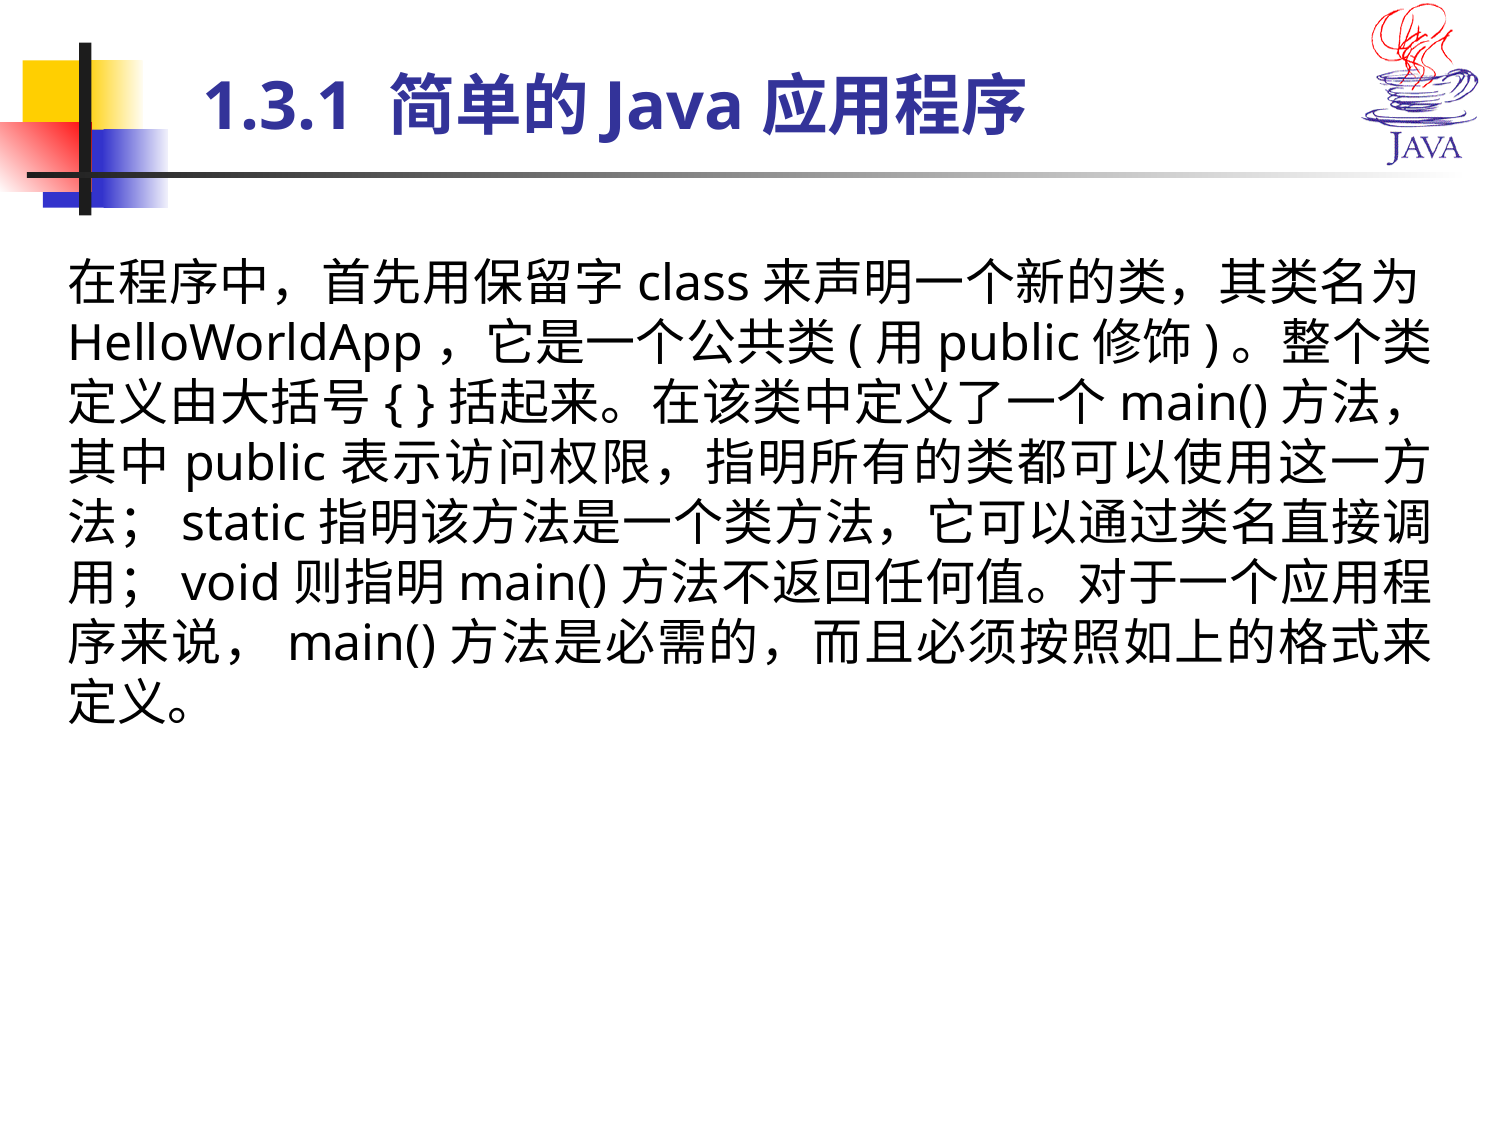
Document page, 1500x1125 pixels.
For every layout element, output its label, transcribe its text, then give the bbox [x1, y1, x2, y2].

title 1.3.1 简单的Java应用程序 [187, 37, 1200, 151]
picture [1352, 0, 1495, 169]
text_box 在程序中，首先用保留字class来声明一个新的类，其类名为HelloWorldApp，它是一个公共类(用public修饰)。整个类定义由大括号{ }括起来。在该类中定义了一个main()方法，其中public表示访问权限，指明所有的类都可以使用这一方法；static指明该方法是一个类方法，它可以通过类名直接调用；void则指明main()方法不返回任何值。对于一个应用程序来说，main()方法是必需的，而且必须按照如上的格式来定义。 [53, 243, 1447, 739]
